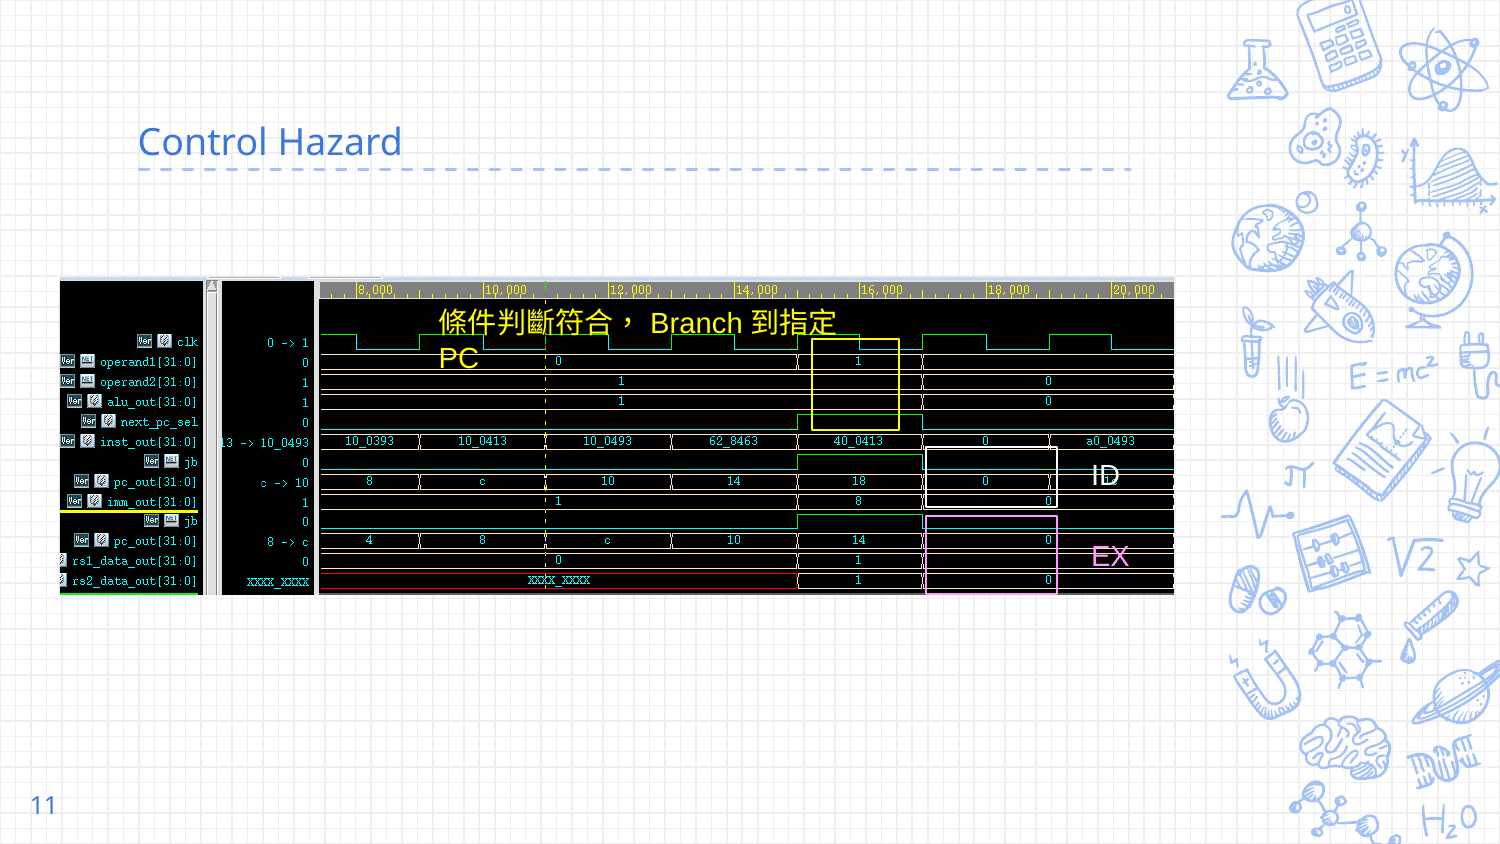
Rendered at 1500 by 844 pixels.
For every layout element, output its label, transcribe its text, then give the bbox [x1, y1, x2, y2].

title Control Hazard [122, 36, 1130, 178]
slide_number 11 [14, 774, 105, 840]
picture [59, 276, 1175, 595]
